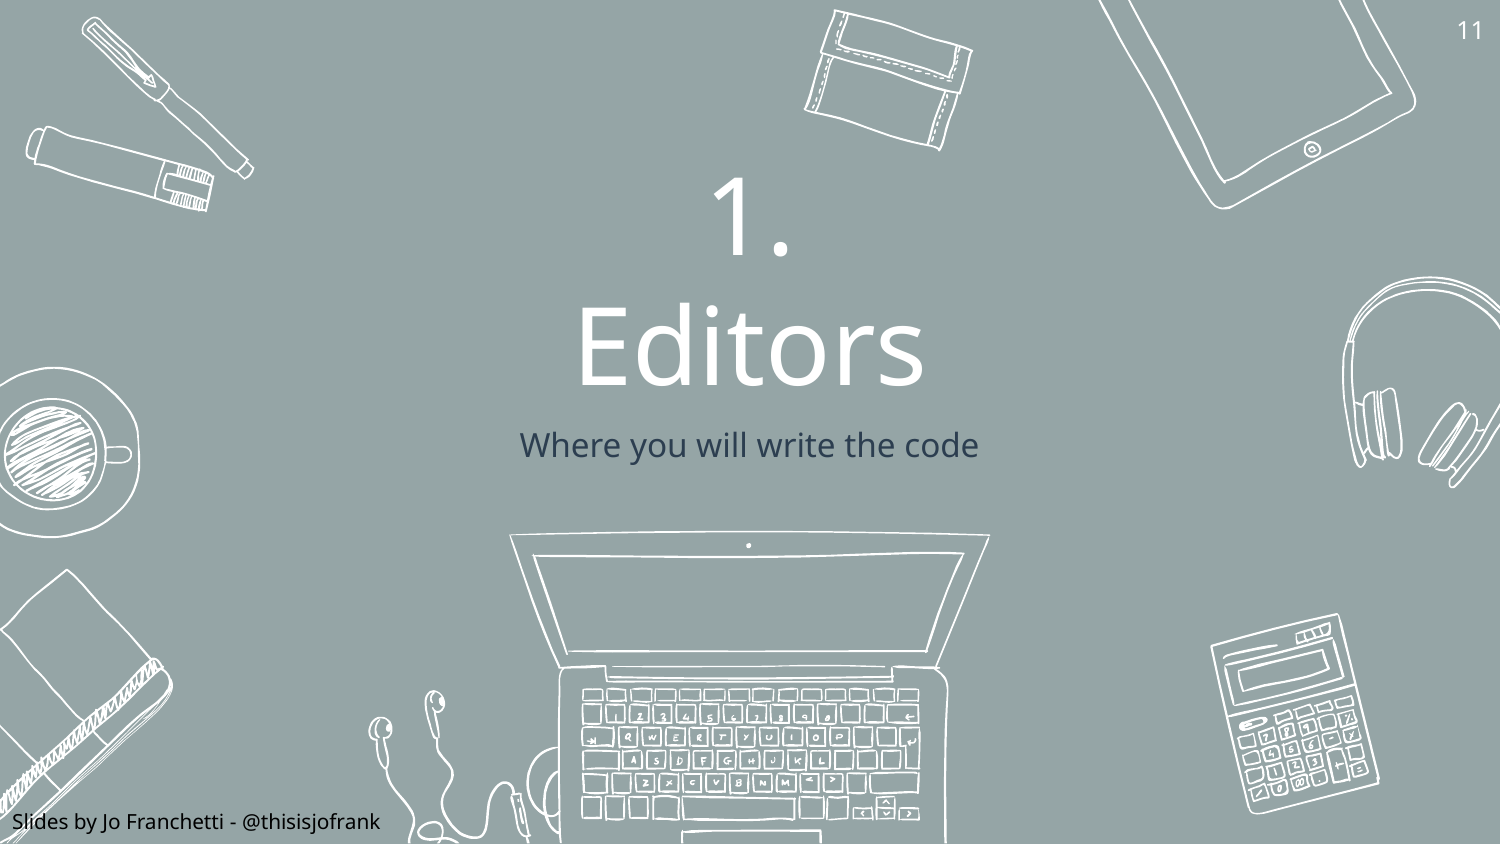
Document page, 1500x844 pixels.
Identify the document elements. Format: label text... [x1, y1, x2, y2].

subtitle Where you will write the code [255, 409, 1245, 541]
slide_number 11 [1435, 0, 1500, 53]
title 1. Editors [255, 231, 1245, 409]
